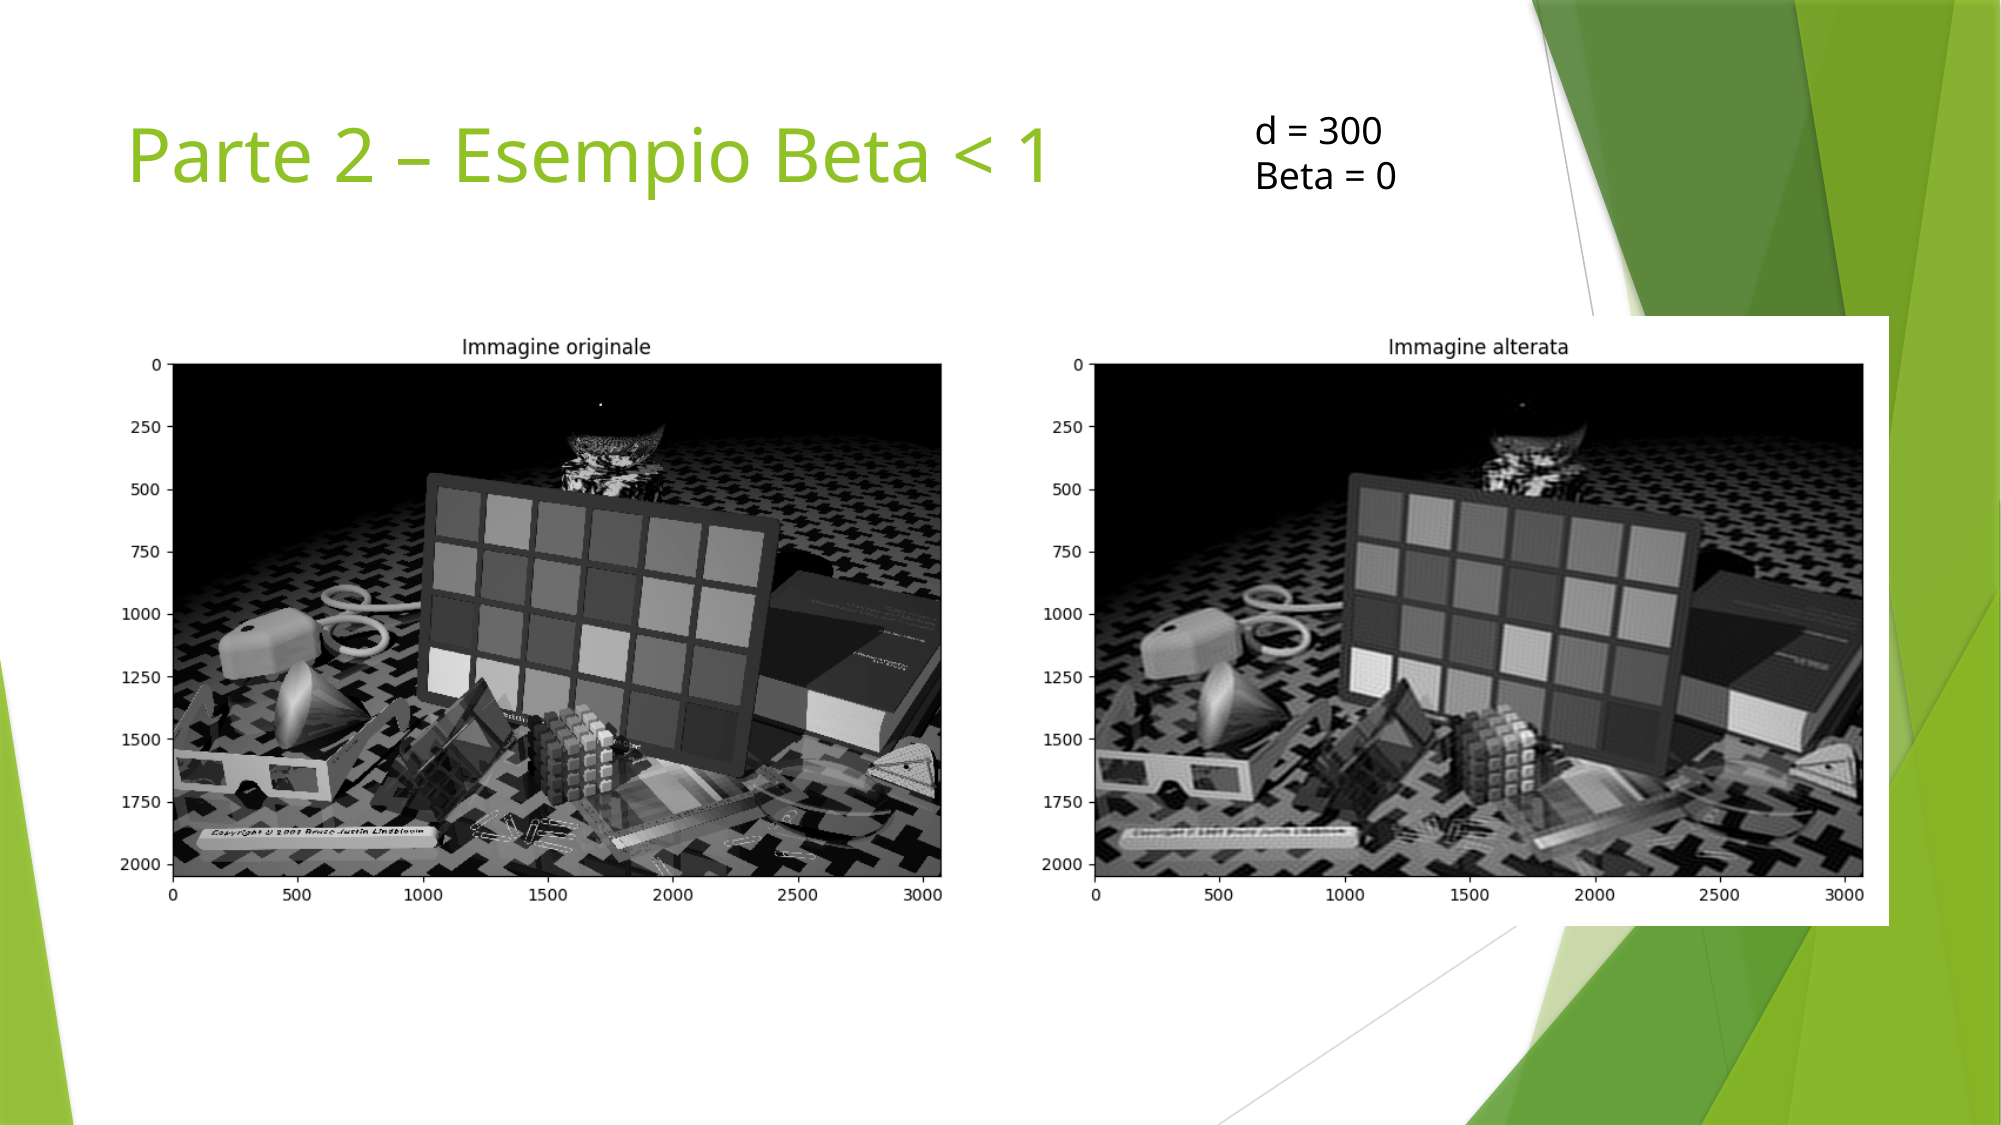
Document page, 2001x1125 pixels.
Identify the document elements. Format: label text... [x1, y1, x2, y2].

title Parte 2 – Esempio Beta < 1 [111, 99, 1522, 316]
text_box d = 300 Beta = 0 [1239, 99, 1588, 205]
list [108, 316, 1890, 927]
